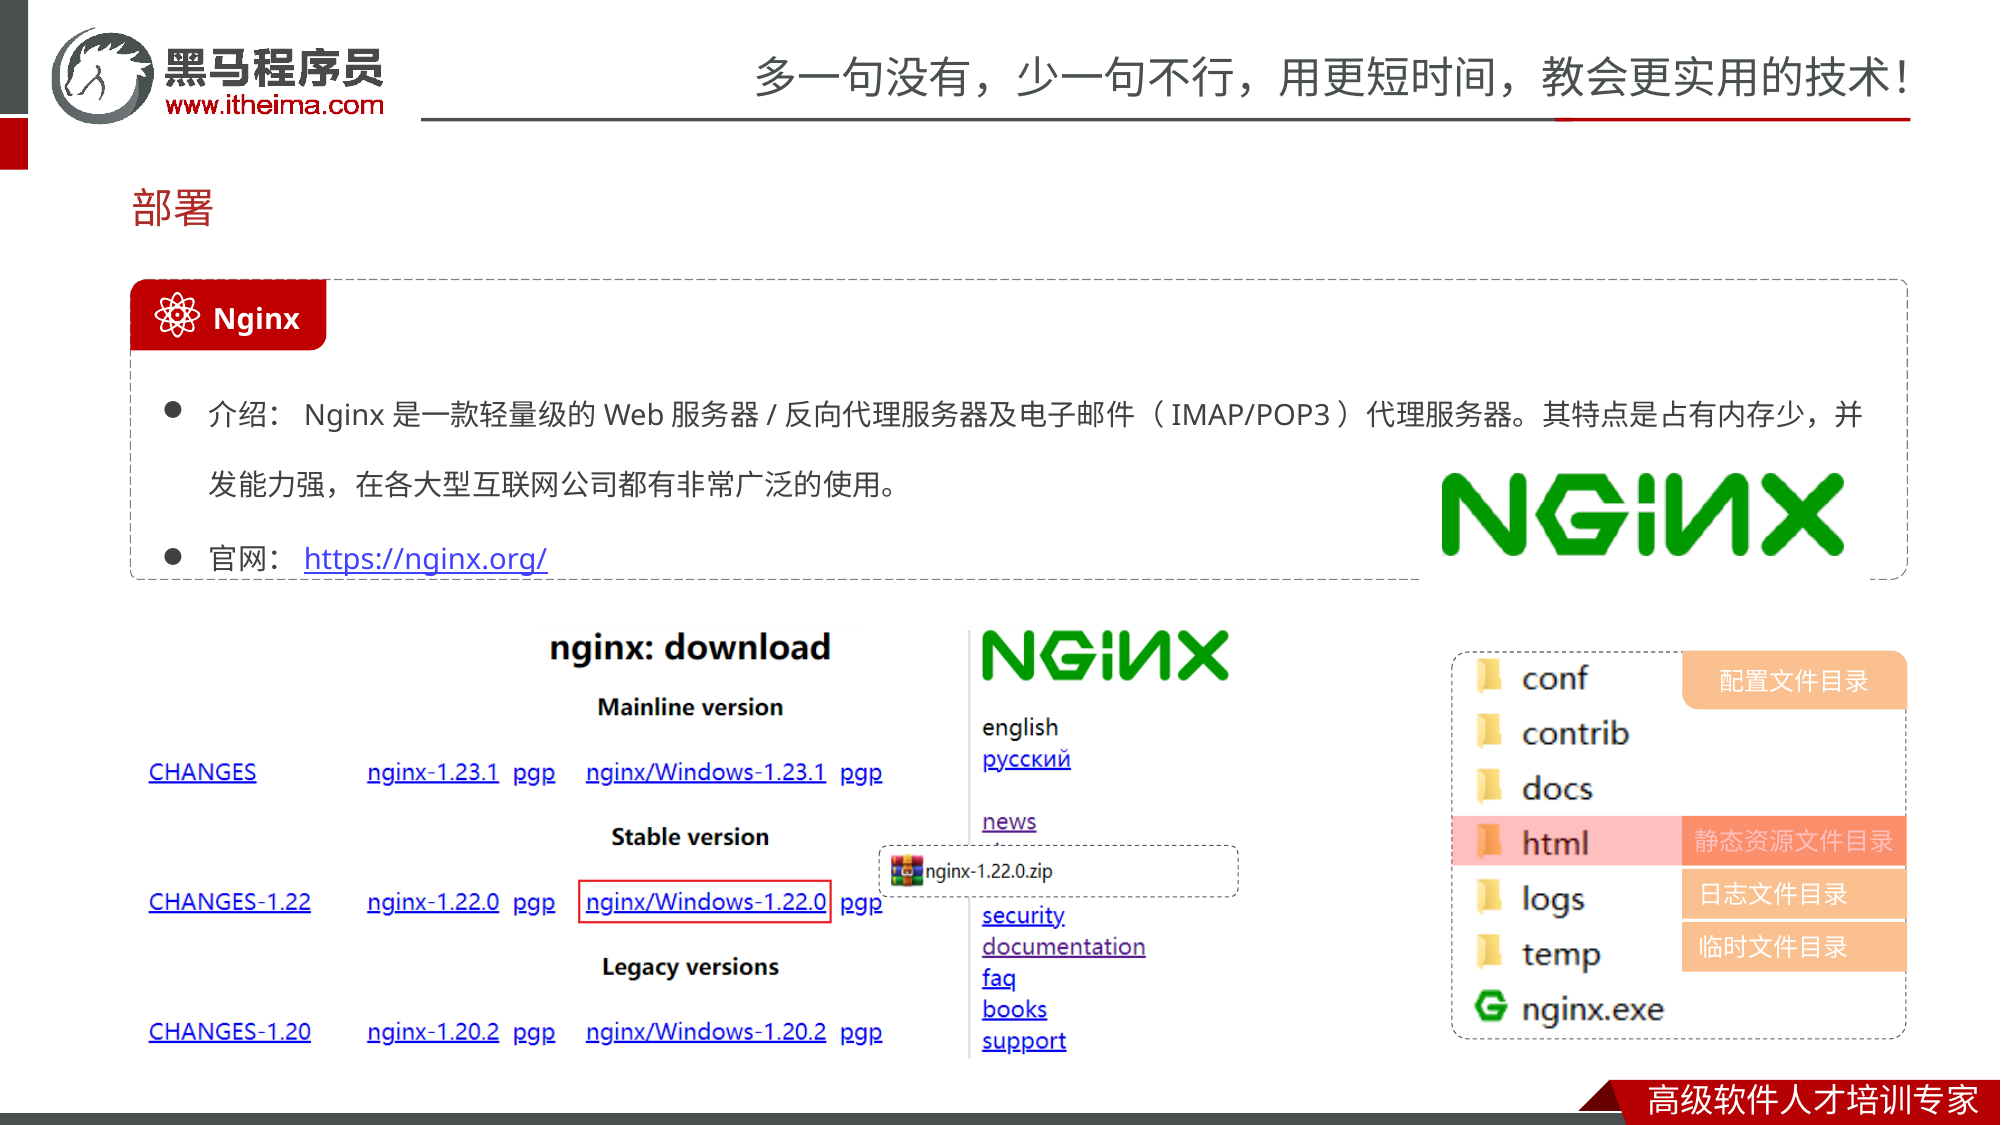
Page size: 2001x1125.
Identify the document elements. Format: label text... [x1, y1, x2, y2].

picture [1451, 651, 1907, 1040]
picture [130, 609, 1271, 1062]
picture [1419, 448, 1870, 580]
picture [50, 26, 384, 125]
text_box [130, 279, 1908, 580]
title 部署 [116, 164, 1880, 250]
